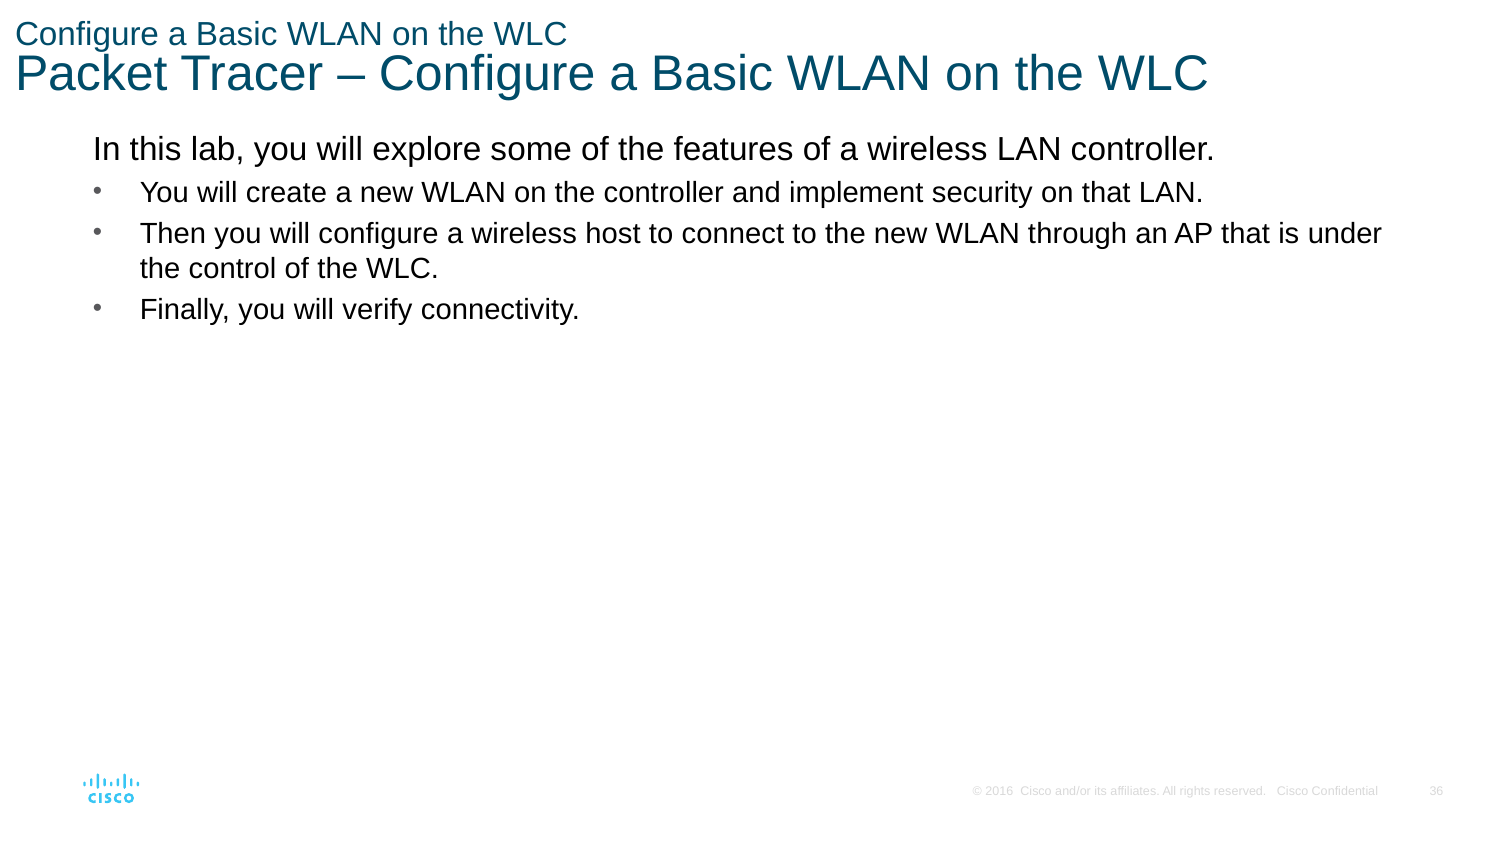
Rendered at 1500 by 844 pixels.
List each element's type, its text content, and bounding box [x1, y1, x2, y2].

title Configure a Basic WLAN on the WLC Packet Tracer – Configure a Basic WLAN on the WLC [0, 0, 1369, 121]
list In this lab, you will explore some of the features of a wireless LAN controller. You will create a new WLAN on the controller and implement security on that LAN. Then you will configure a wireless host to connect to the new WLAN through an AP that is under the control of the WLC. Finally, you will verify connectivity. [77, 120, 1437, 726]
